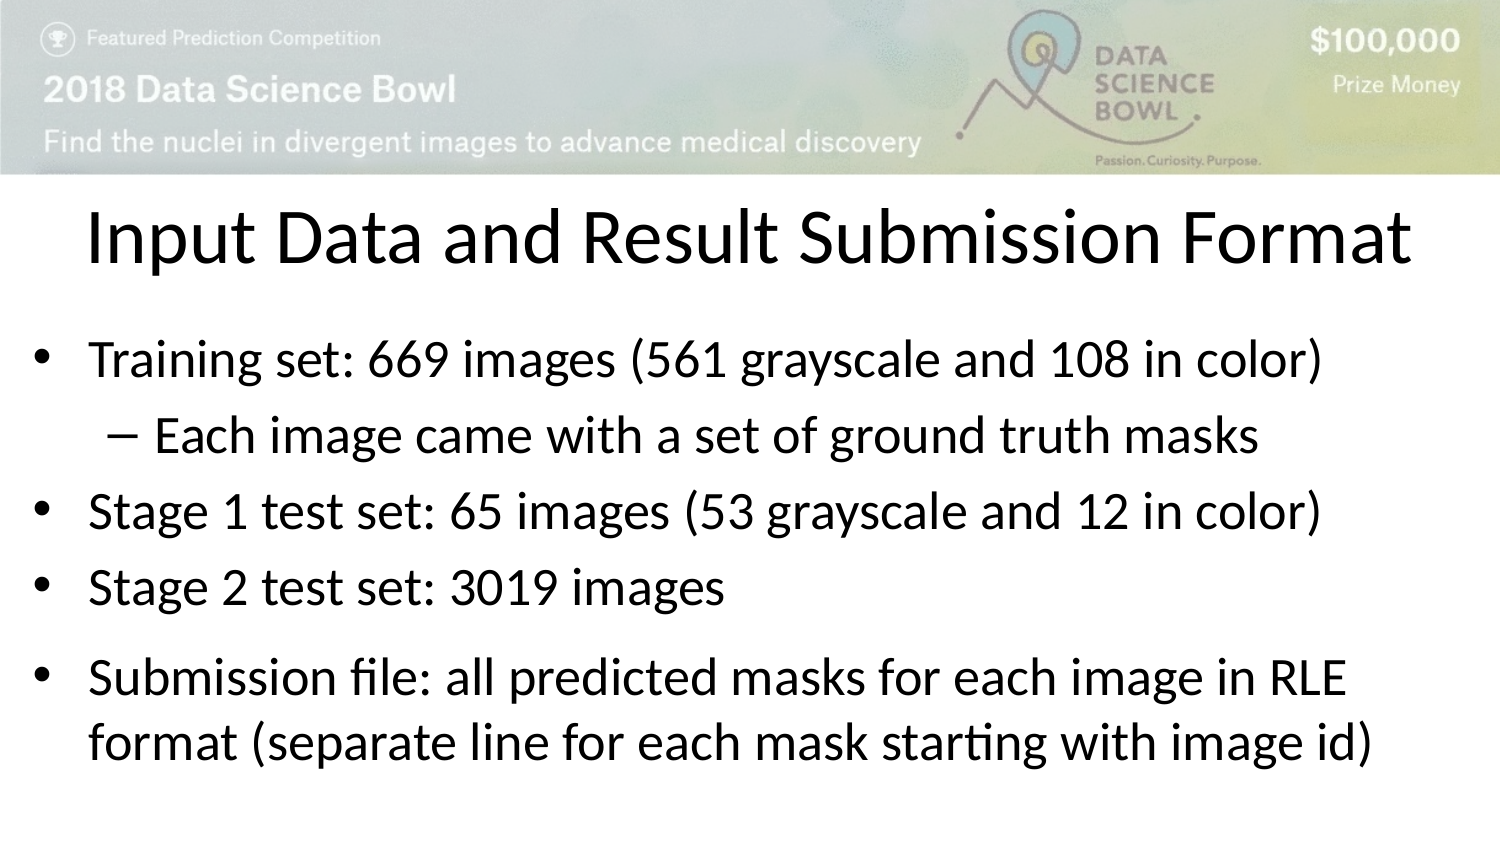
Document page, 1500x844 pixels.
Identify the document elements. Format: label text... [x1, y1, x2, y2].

title Input Data and Result Submission Format [17, 161, 1483, 303]
list Training set: 669 images (561 grayscale and 108 in color) Each image came with a set of ground truth masks Stage 1 test set: 65 images (53 grayscale and 12 in color) Stage 2 test set: 3019 images Submission file: all predicted masks for each image in RLE format (separate line for each mask starting with image id) [17, 315, 1483, 836]
